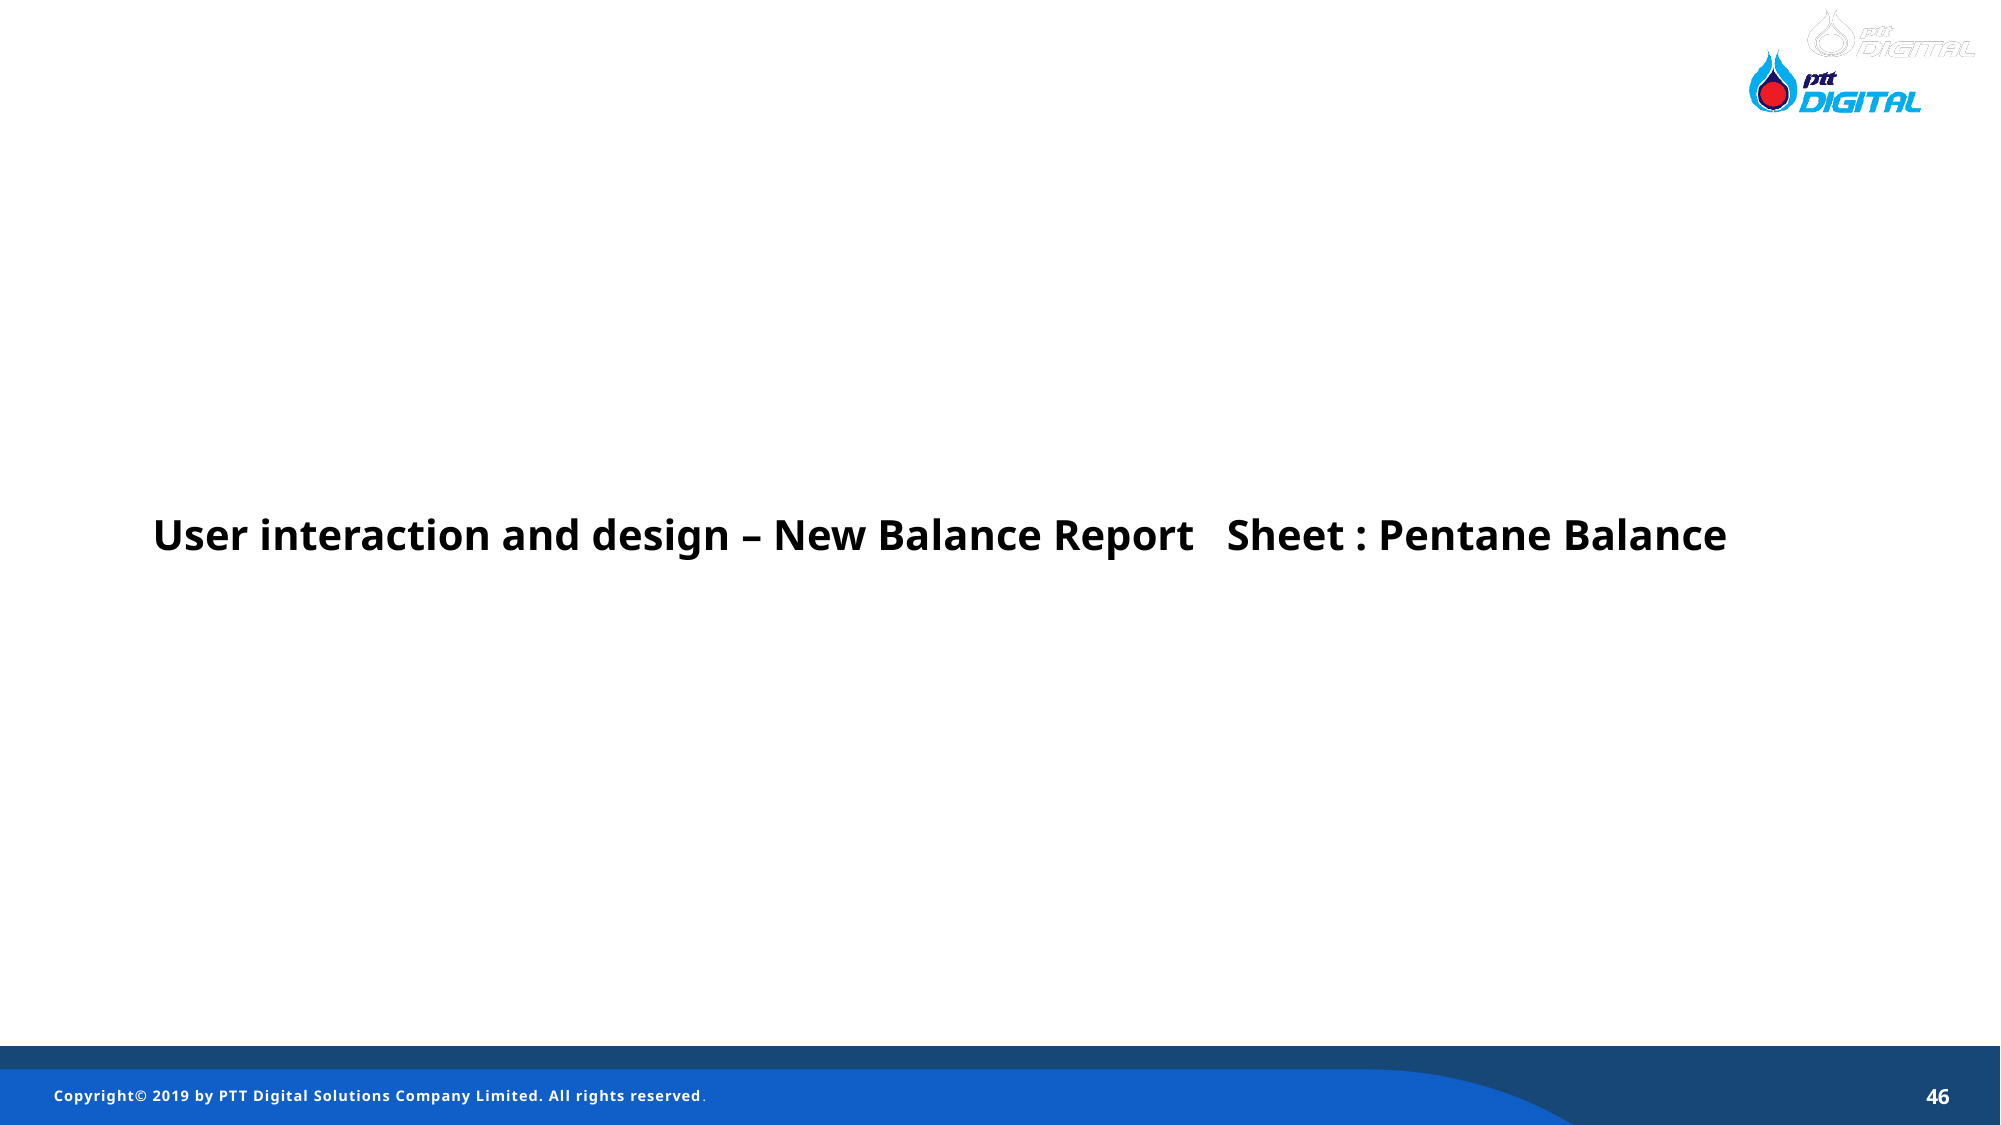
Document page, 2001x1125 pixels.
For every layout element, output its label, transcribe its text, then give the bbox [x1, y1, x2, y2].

slide_number 46 [1891, 1076, 1985, 1119]
picture [1744, 0, 1977, 135]
text_box User interaction and design – New Balance Report Sheet : Pentane Balance [137, 501, 1851, 561]
picture [0, 1046, 2000, 1125]
